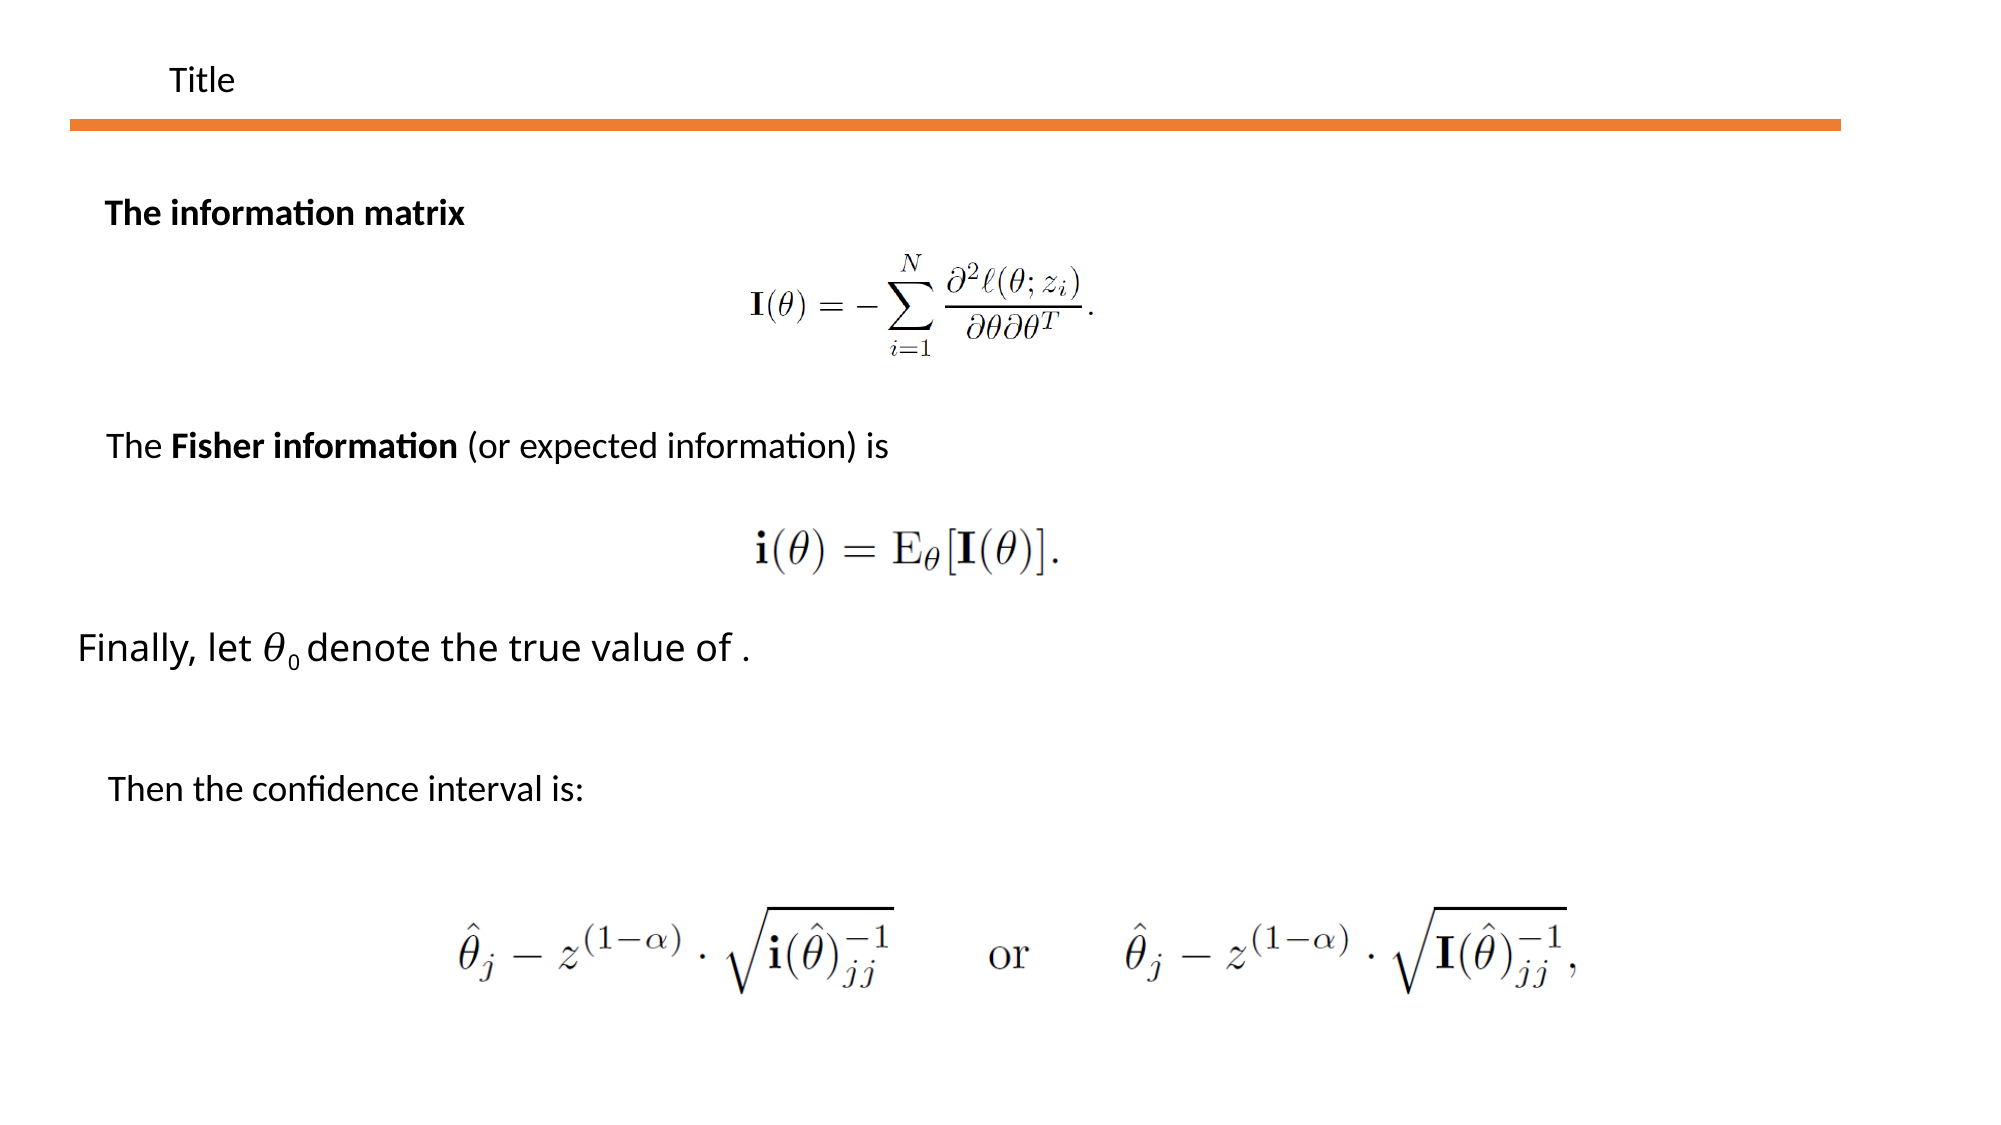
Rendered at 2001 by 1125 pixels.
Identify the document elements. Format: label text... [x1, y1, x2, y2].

text_box Title [154, 48, 1765, 108]
text_box The information matrix [89, 180, 1090, 241]
picture [439, 882, 1601, 1015]
text_box Then the confidence interval is: [93, 756, 601, 816]
picture [747, 514, 1065, 590]
picture [718, 214, 1105, 381]
text_box The Fisher information (or expected information) is [91, 413, 905, 474]
